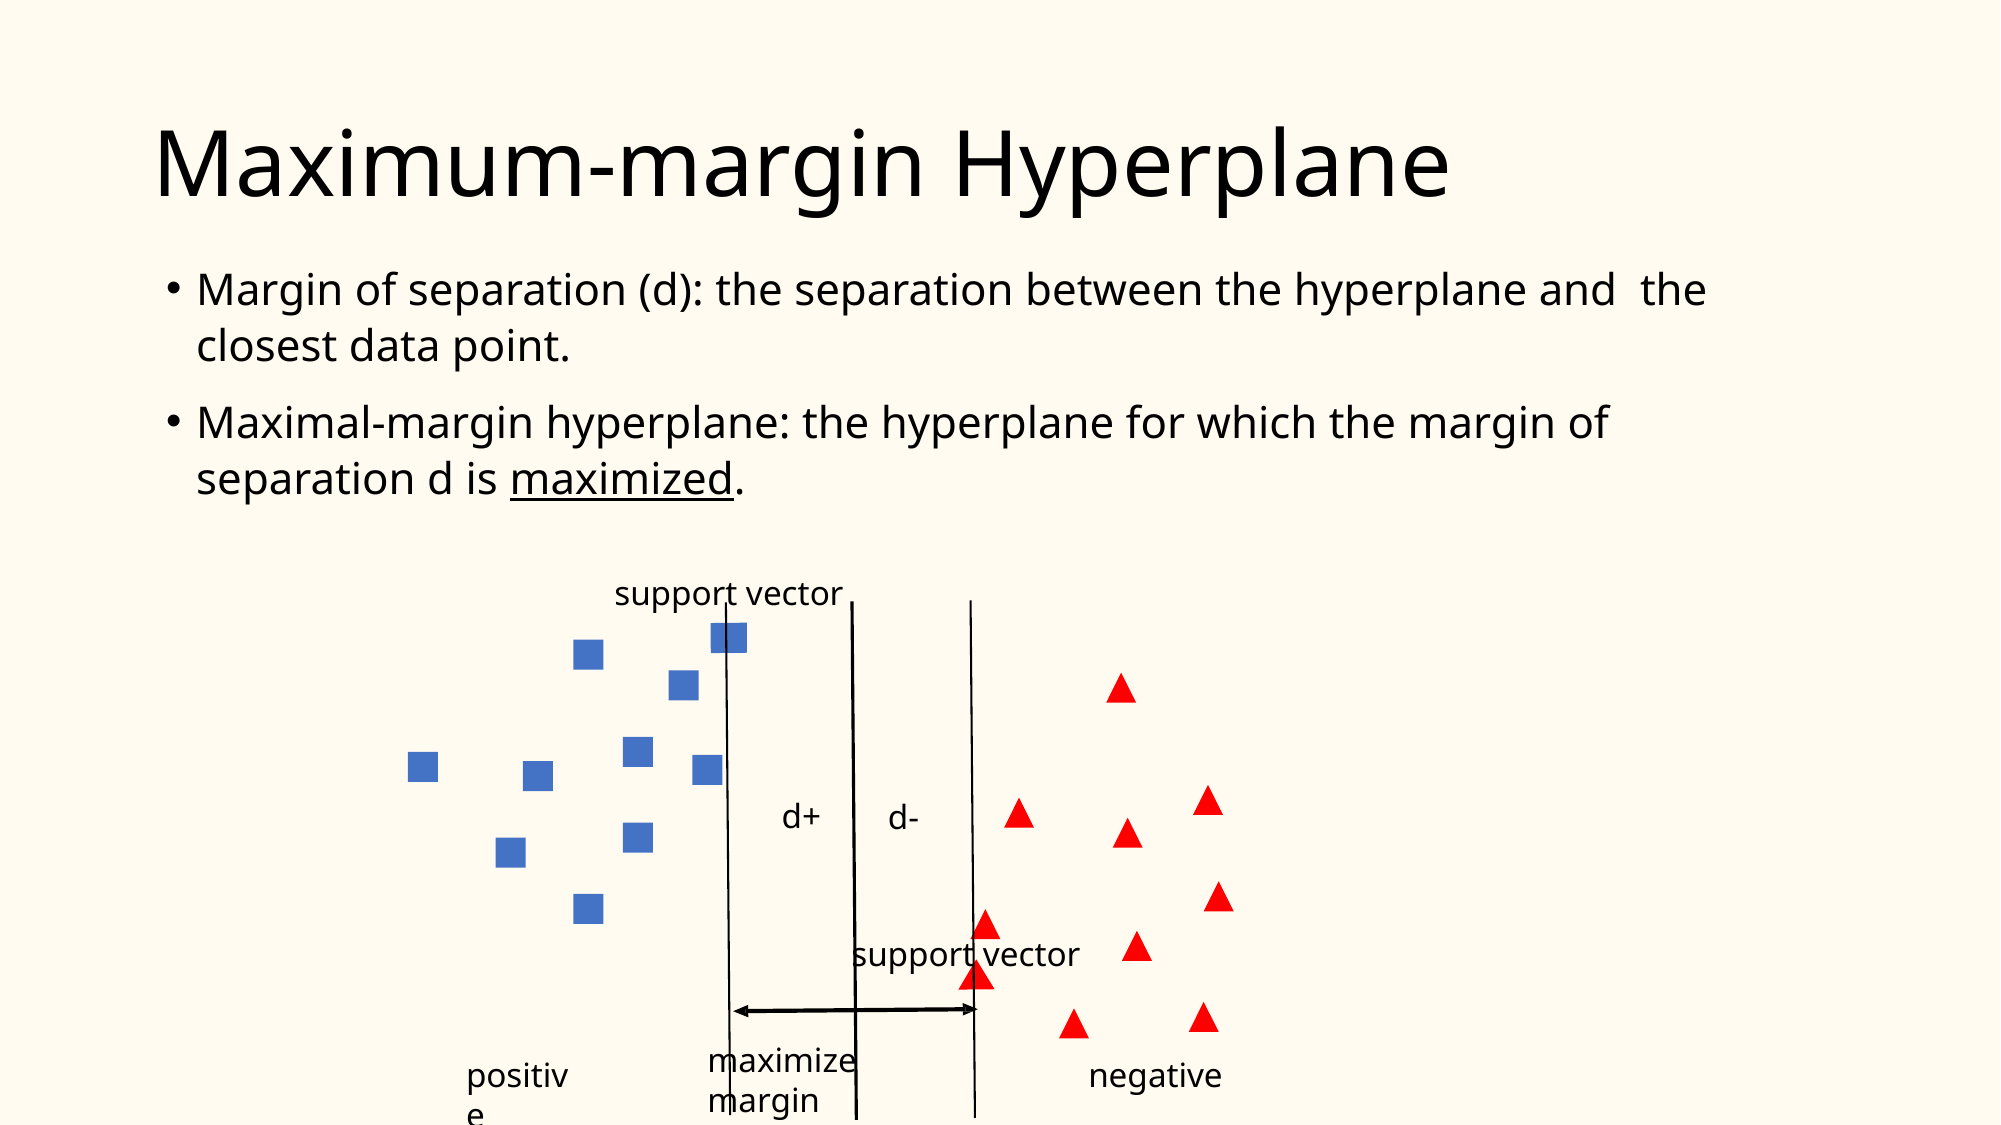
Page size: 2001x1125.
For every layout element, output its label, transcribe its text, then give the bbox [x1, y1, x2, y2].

text_box [1188, 1001, 1219, 1032]
text_box support vector [612, 569, 844, 612]
text_box support vector [998, 931, 1081, 974]
text_box [1106, 672, 1137, 703]
text_box negative [1086, 1052, 1280, 1095]
text_box [692, 754, 707, 785]
text_box [522, 761, 553, 792]
text_box [1112, 817, 1143, 848]
text_box [1203, 881, 1234, 912]
text_box [495, 837, 526, 868]
text_box [407, 751, 438, 782]
text_box [573, 639, 604, 670]
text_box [712, 601, 994, 1121]
text_box [1192, 784, 1223, 815]
text_box [1121, 930, 1152, 961]
text_box [1004, 797, 1035, 828]
text_box [573, 893, 604, 924]
text_box Margin of separation (d): the separation between the hyperplane and the closest data point. Maximal-margin hyperplane: the hyperplane for which the margin of separation d is maximized. [156, 247, 1815, 504]
text_box positive [463, 1051, 585, 1125]
text_box [668, 670, 699, 701]
text_box [622, 736, 653, 767]
text_box [622, 822, 653, 853]
text_box [1059, 1008, 1090, 1039]
title Maximum-margin Hyperplane [150, 102, 1931, 293]
